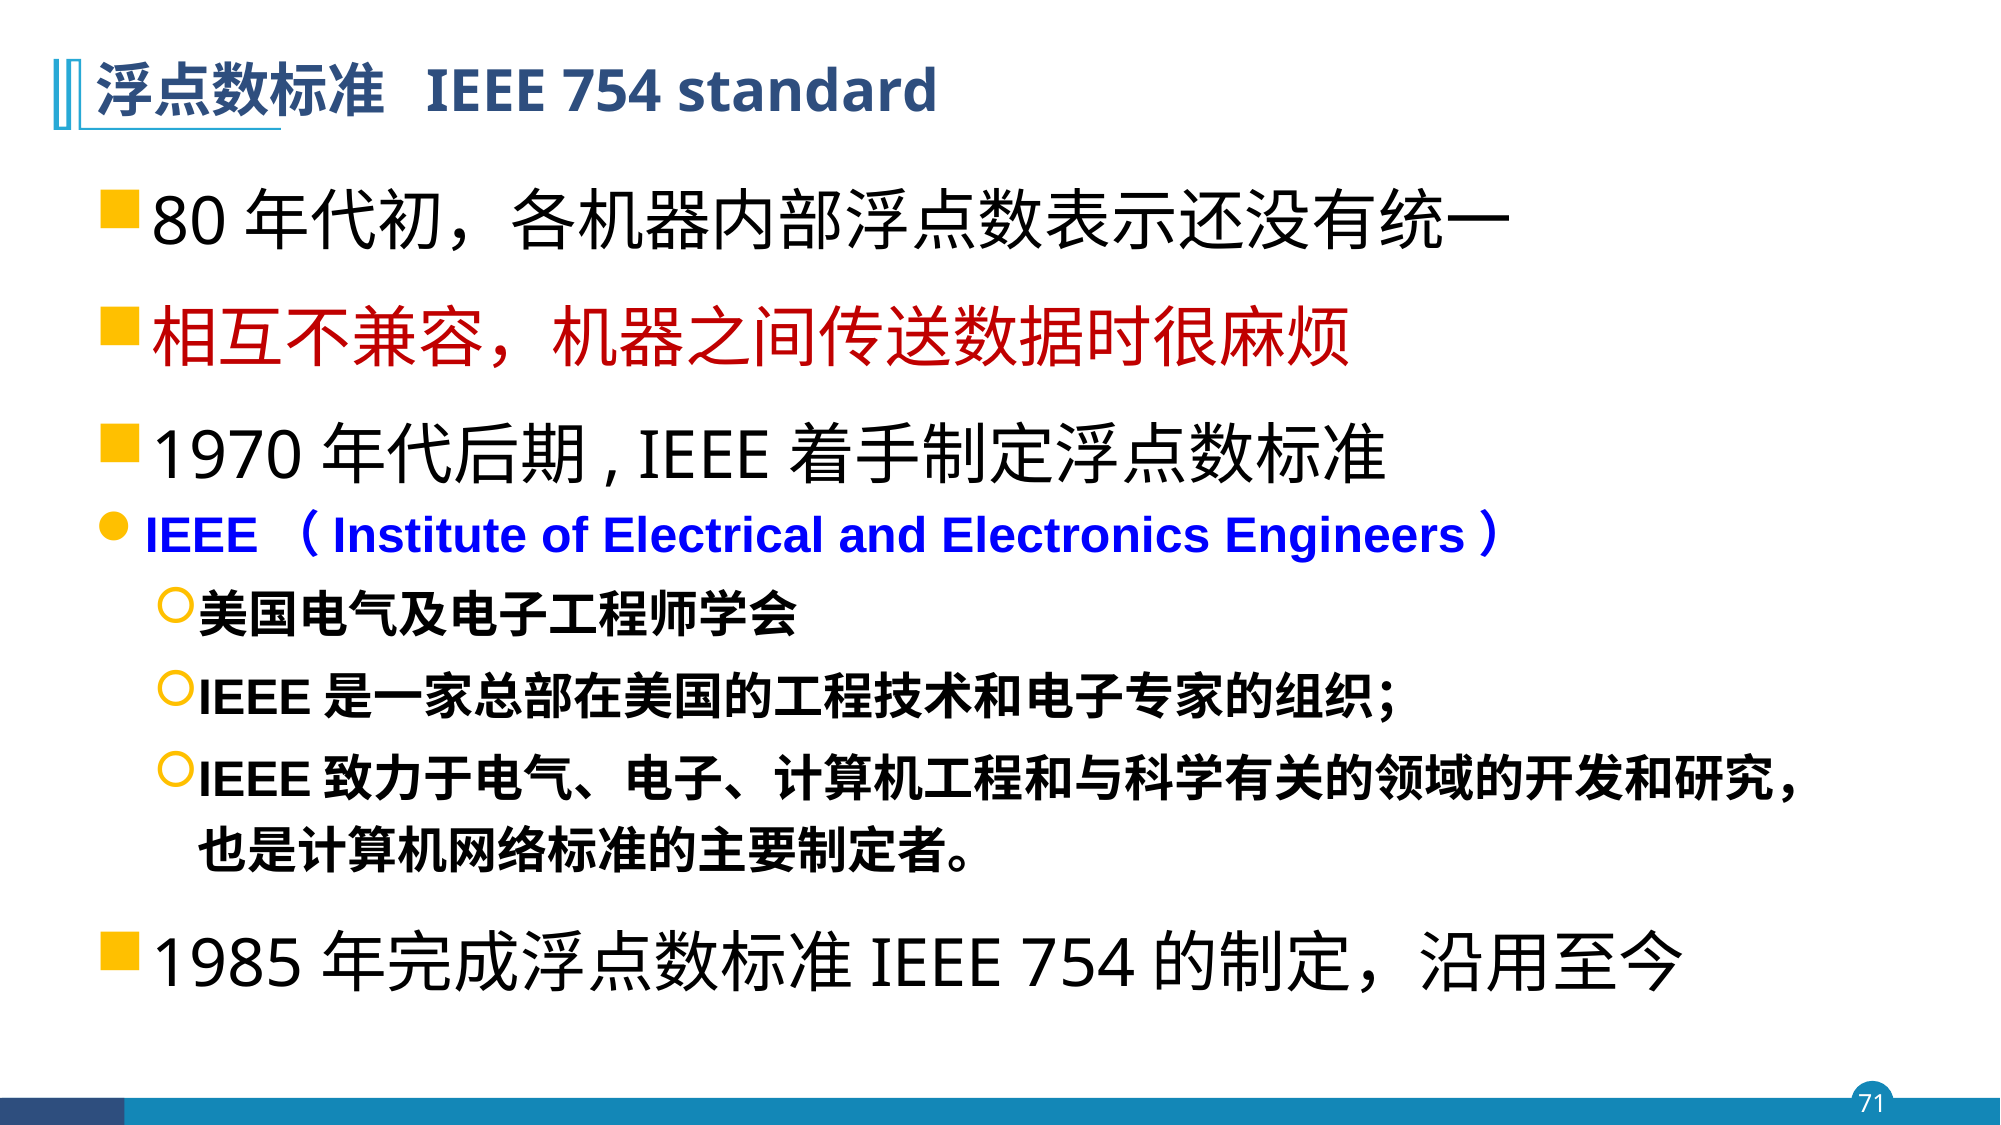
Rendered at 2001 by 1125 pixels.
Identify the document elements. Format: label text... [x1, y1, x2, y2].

list 80年代初，各机器内部浮点数表示还没有统一 相互不兼容，机器之间传送数据时很麻烦 1970年代后期, IEEE着手制定浮点数标准 IEEE（Institute of Electrical and Electronics Engineers） 美国电气及电子工程师学会 IEEE是一家总部在美国的工程技术和电子专家的组织； IEEE致力于电气、电子、计算机工程和与科学有关的领域的开发和研究，也是计算机网络标准的主要制定者。 1985年完成浮点数标准IEEE 754的制定，沿用至今 [80, 154, 1805, 1080]
title 浮点数标准 IEEE 754 standard [80, 42, 1805, 144]
